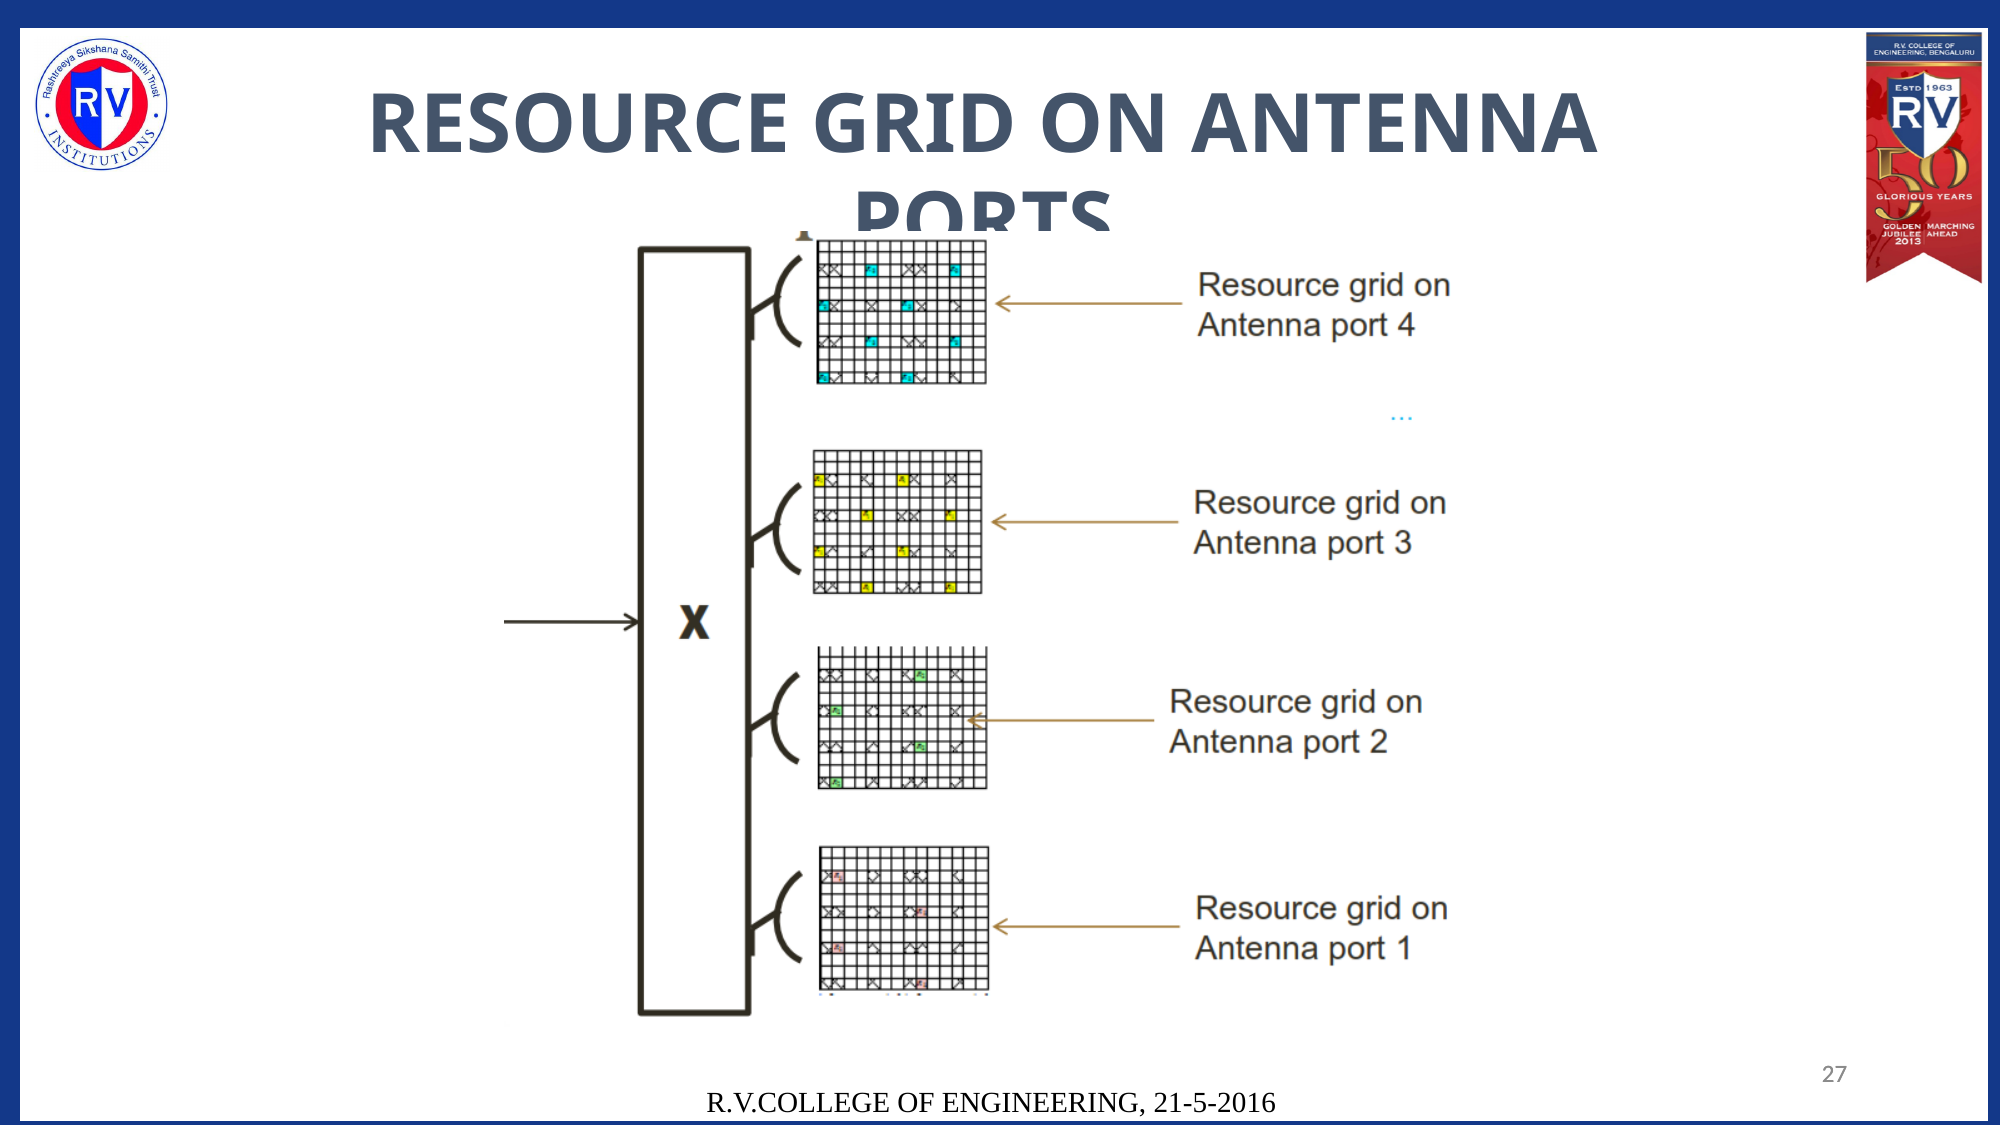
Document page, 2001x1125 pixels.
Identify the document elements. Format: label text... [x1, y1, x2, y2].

text_box RESOURCE GRID ON ANTENNA PORTS [211, 62, 1755, 275]
text_box 27 [1412, 1042, 1863, 1103]
picture [1862, 29, 1987, 296]
text_box [3, 11, 2000, 1125]
picture [504, 231, 1462, 1027]
text_box R.V.COLLEGE OF ENGINEERING, 21-5-2016 [691, 1075, 1487, 1125]
picture [34, 36, 170, 172]
